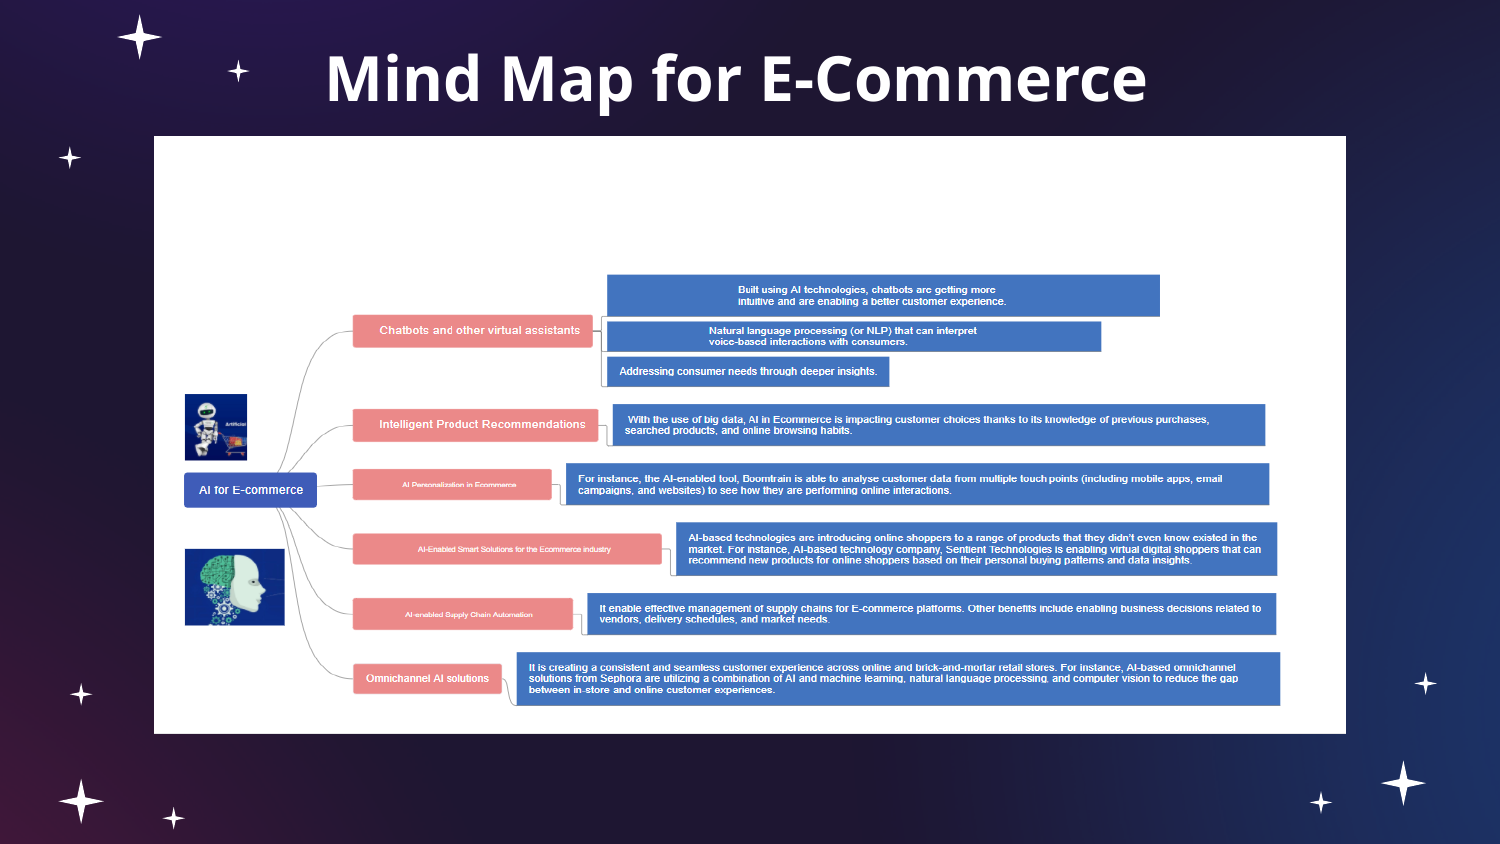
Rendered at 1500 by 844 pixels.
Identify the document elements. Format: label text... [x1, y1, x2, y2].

picture [0, 0, 1500, 844]
title Mind Map for E-Commerce [275, 23, 1200, 95]
